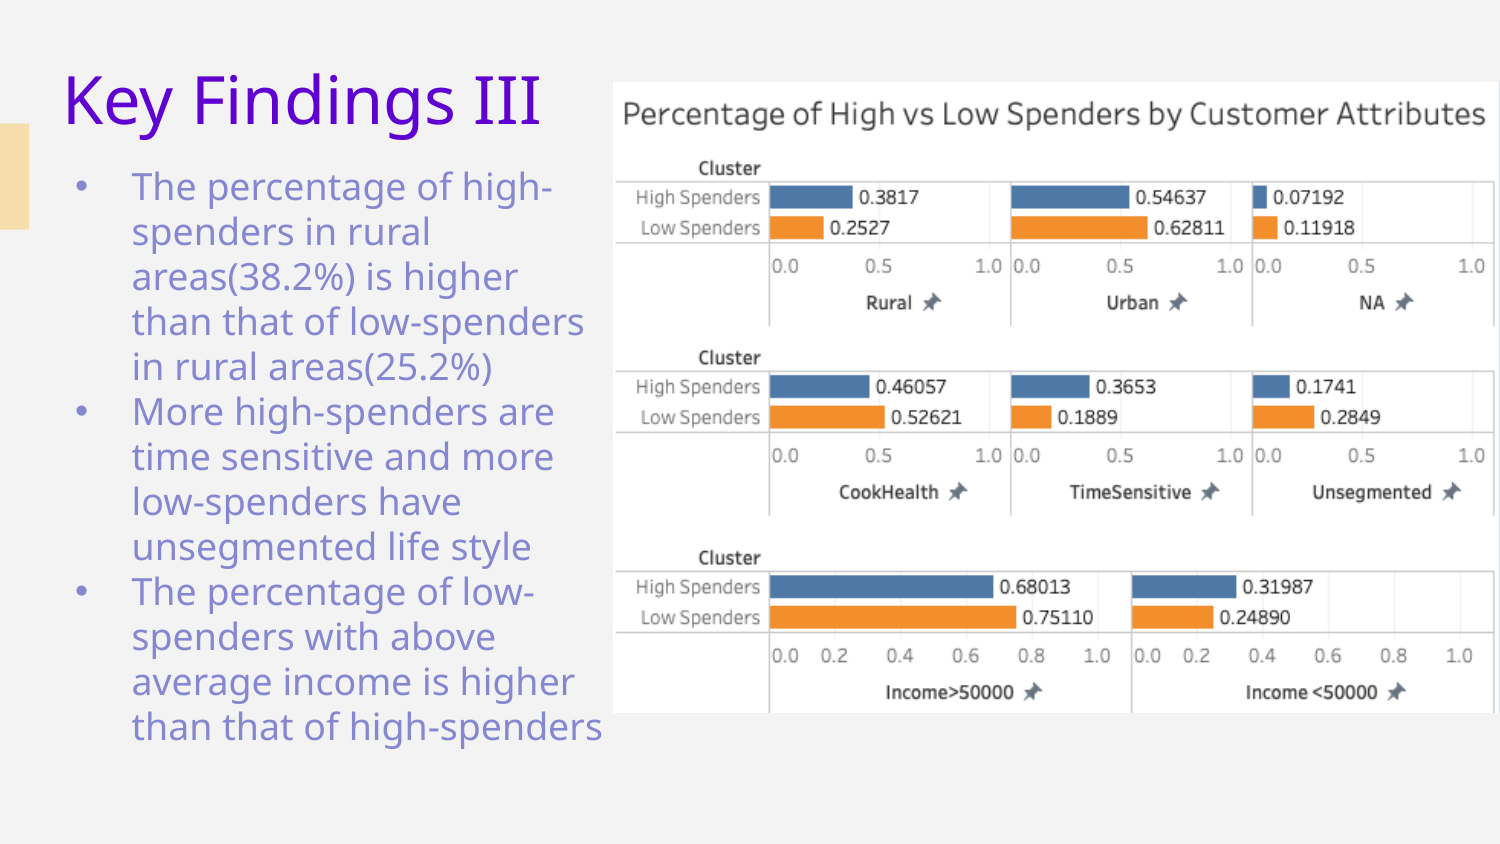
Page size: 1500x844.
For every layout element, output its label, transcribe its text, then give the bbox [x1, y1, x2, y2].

picture [613, 82, 1500, 713]
text_box [0, 123, 30, 230]
text_box The percentage of high-spenders in rural areas(38.2%) is higher than that of low-spenders in rural areas(25.2%) More high-spenders are time sensitive and more low-spenders have unsegmented life style The percentage of low-spenders with above average income is higher than that of high-spenders [60, 112, 622, 799]
title Key Findings III [47, 45, 1387, 230]
